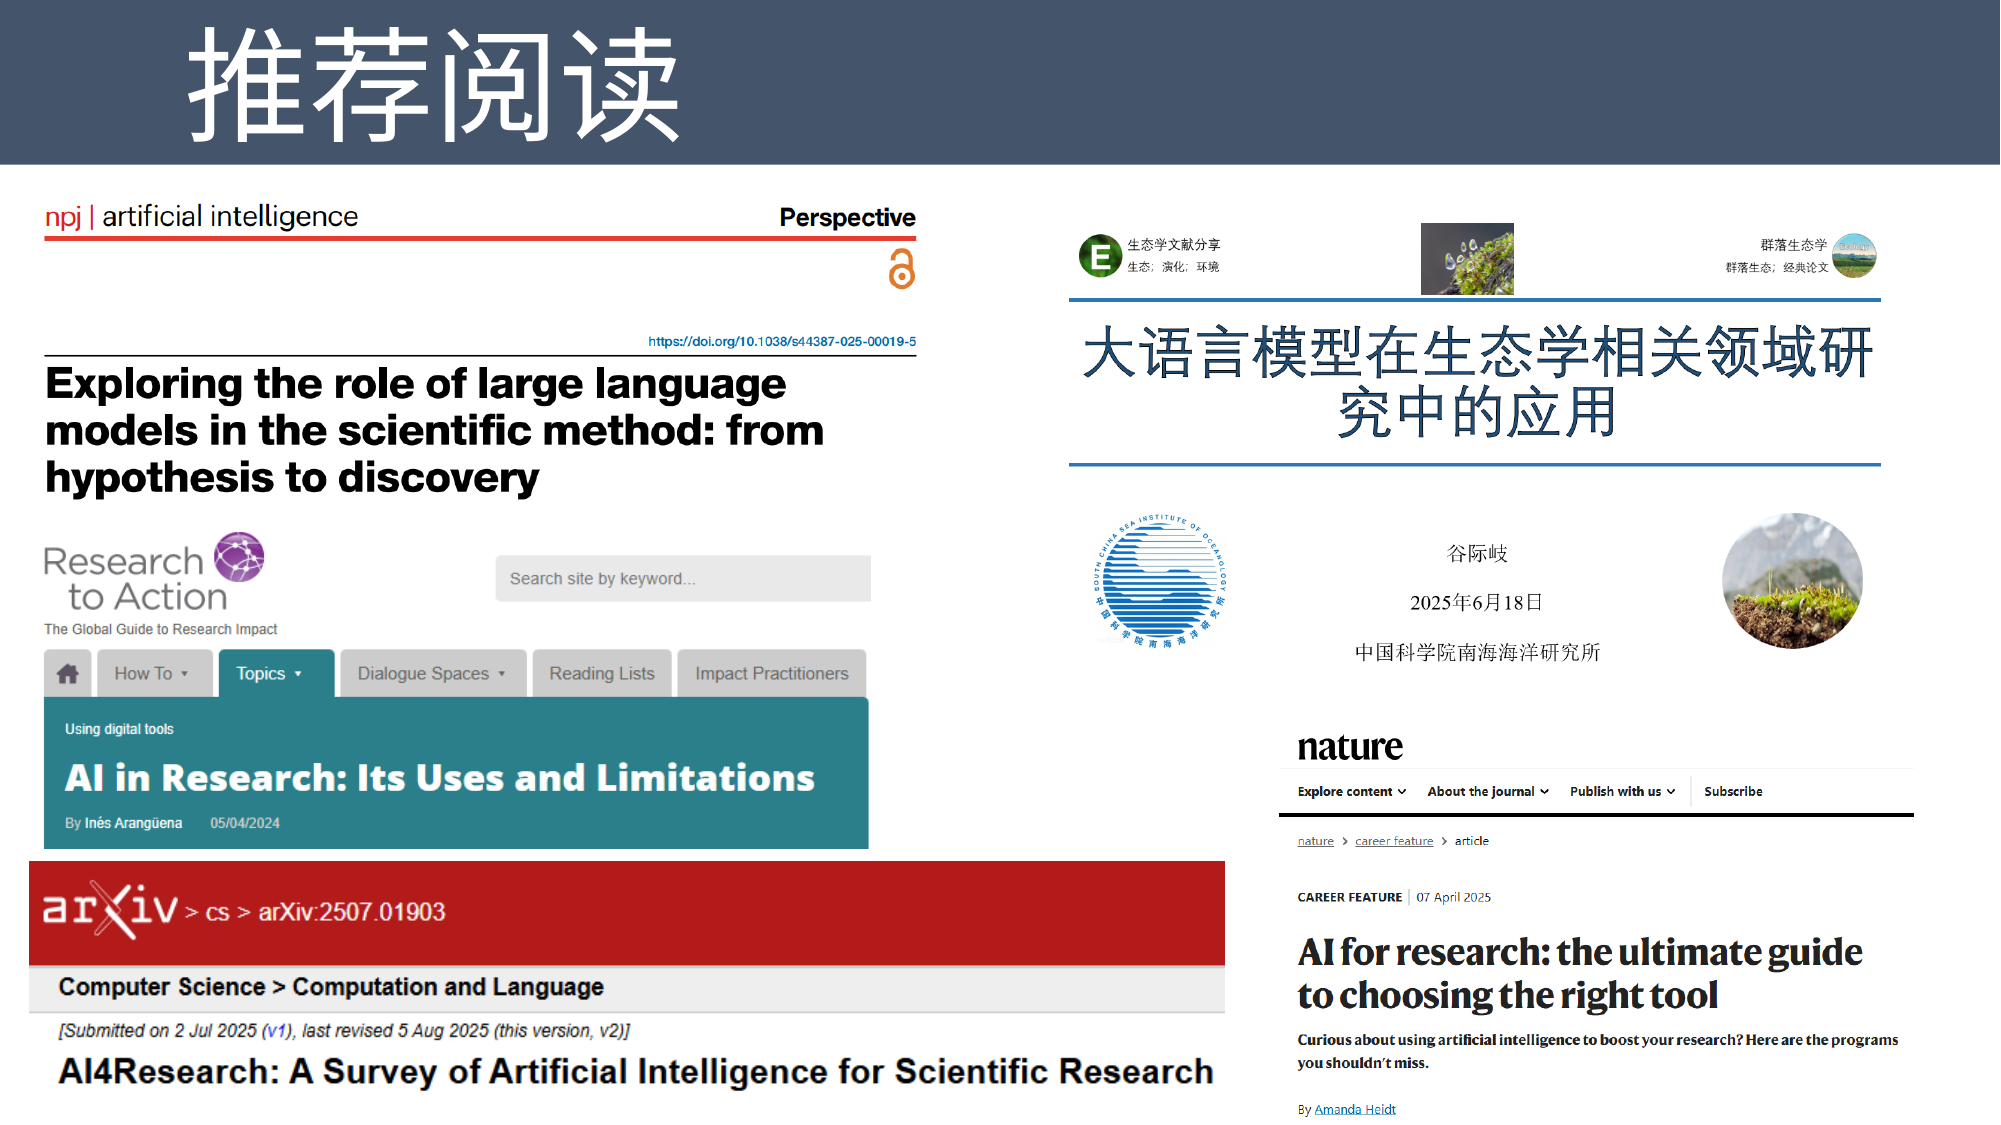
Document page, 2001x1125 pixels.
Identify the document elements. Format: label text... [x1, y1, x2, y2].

picture [28, 531, 871, 849]
text_box 推荐阅读 [0, 0, 2000, 165]
picture [29, 861, 1225, 1103]
picture [1069, 223, 1881, 671]
picture [29, 191, 931, 507]
picture [1279, 728, 1914, 1119]
